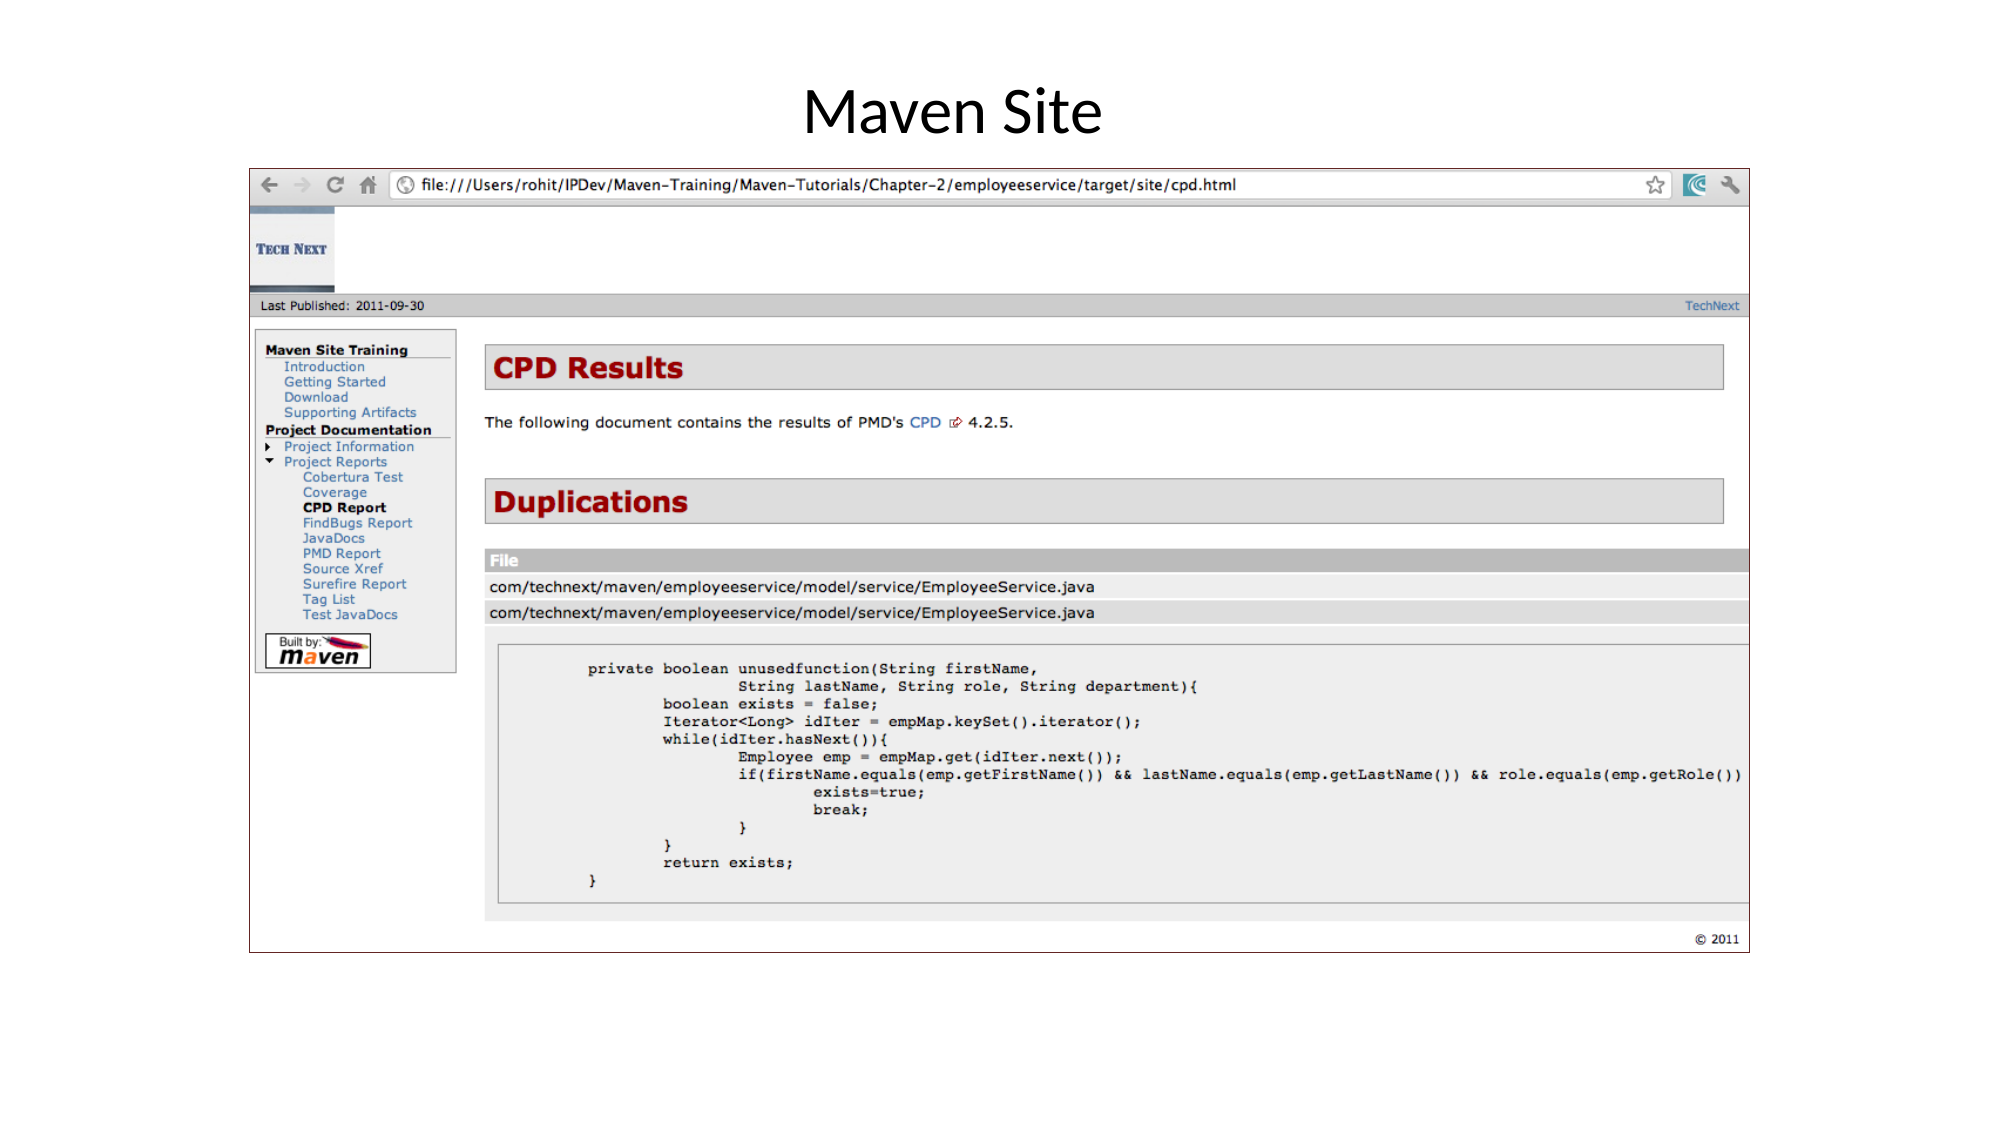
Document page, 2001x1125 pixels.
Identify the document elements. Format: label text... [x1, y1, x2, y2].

picture [249, 168, 1750, 953]
text_box Maven Site [685, 59, 1220, 155]
